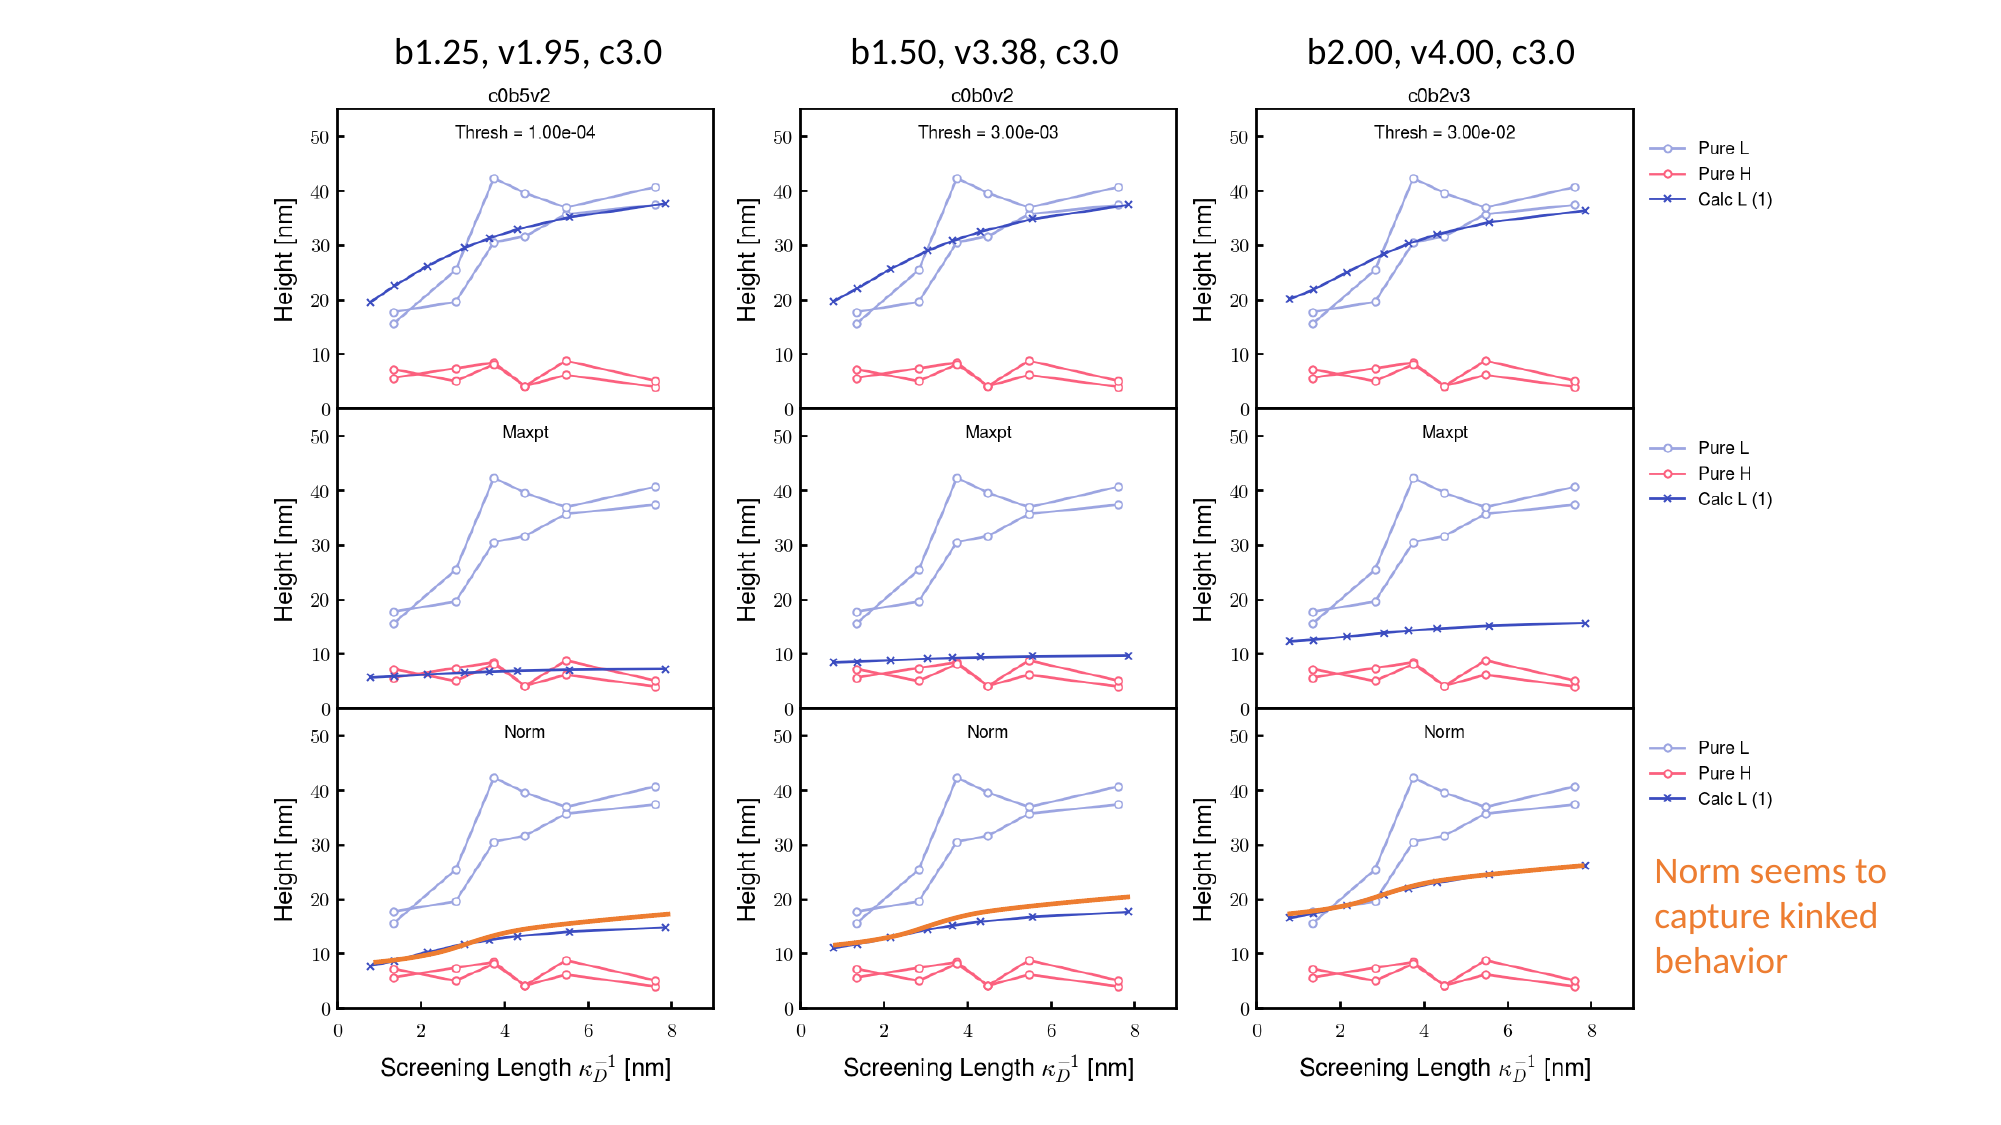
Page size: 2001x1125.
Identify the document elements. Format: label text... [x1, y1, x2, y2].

text_box b1.25, v1.95, c3.0 [348, 19, 709, 79]
text_box b1.50, v3.38, c3.0 [804, 19, 1165, 79]
picture [266, 79, 1780, 1092]
text_box b2.00, v4.00, c3.0 [1261, 19, 1621, 79]
text_box Norm seems to capture kinked behavior [1780, 838, 1990, 988]
